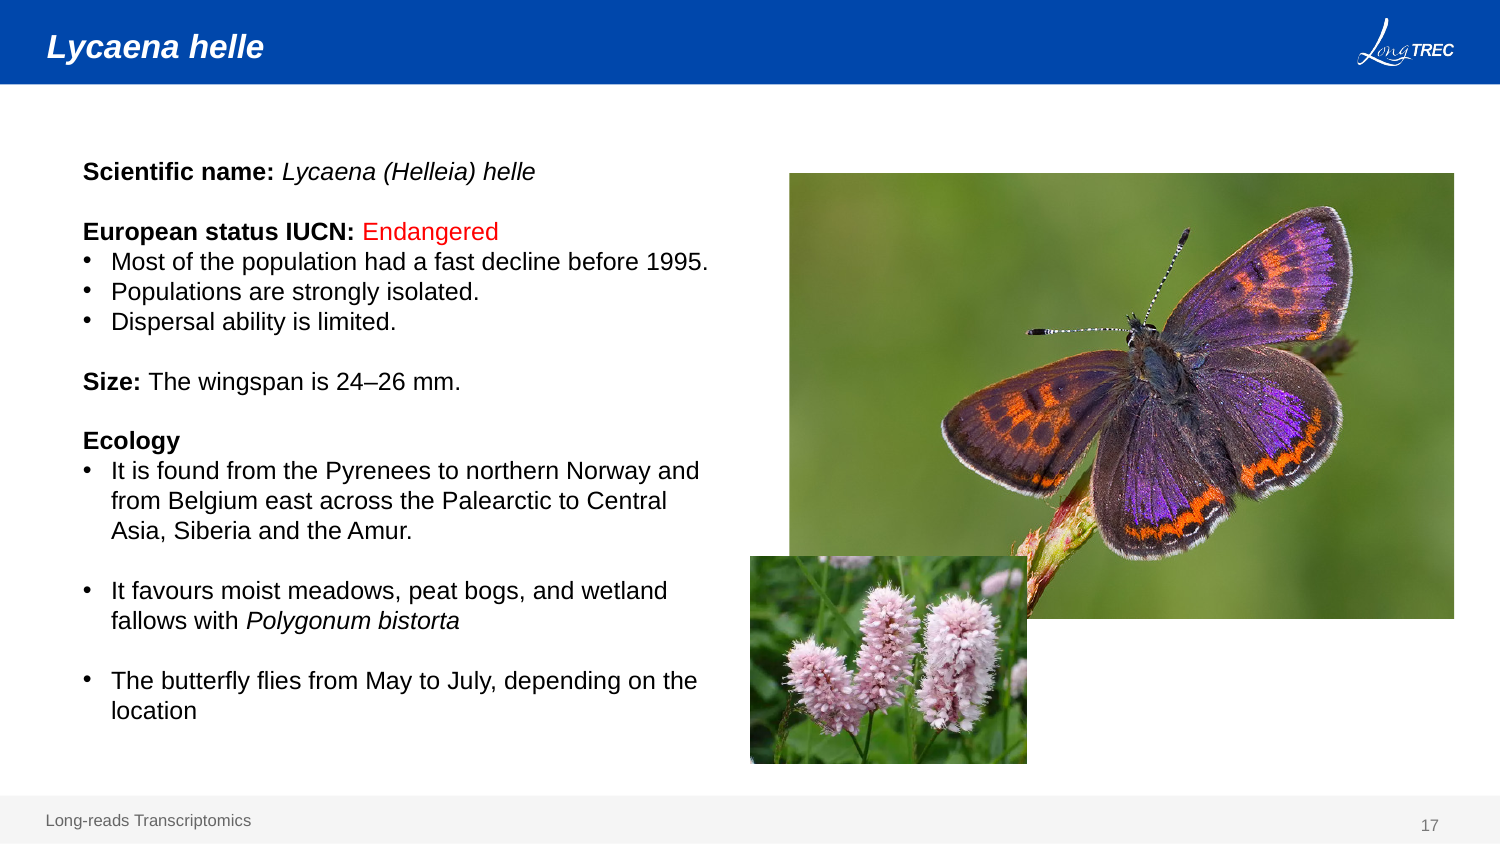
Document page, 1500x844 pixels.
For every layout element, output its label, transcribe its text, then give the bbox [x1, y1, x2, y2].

picture [1357, 18, 1454, 66]
slide_number 17 [1116, 802, 1455, 844]
title Lycaena helle [32, 18, 1326, 74]
picture [0, 85, 1500, 795]
text_box Scientific name: Lycaena (Helleia) helle European status IUCN: Endangered Most of the population had a fast decline before 1995. Populations are strongly isolated. Dispersal ability is limited. Size: The wingspan is 24–26 mm. Ecology It is found from the Pyrenees to northern Norway and from Belgium east across the Palearctic to Central Asia, Siberia and the Amur. It favours moist meadows, peat bogs, and wetland fallows with Polygonum bistorta The butterfly flies from May to July, depending on the location [68, 148, 731, 732]
